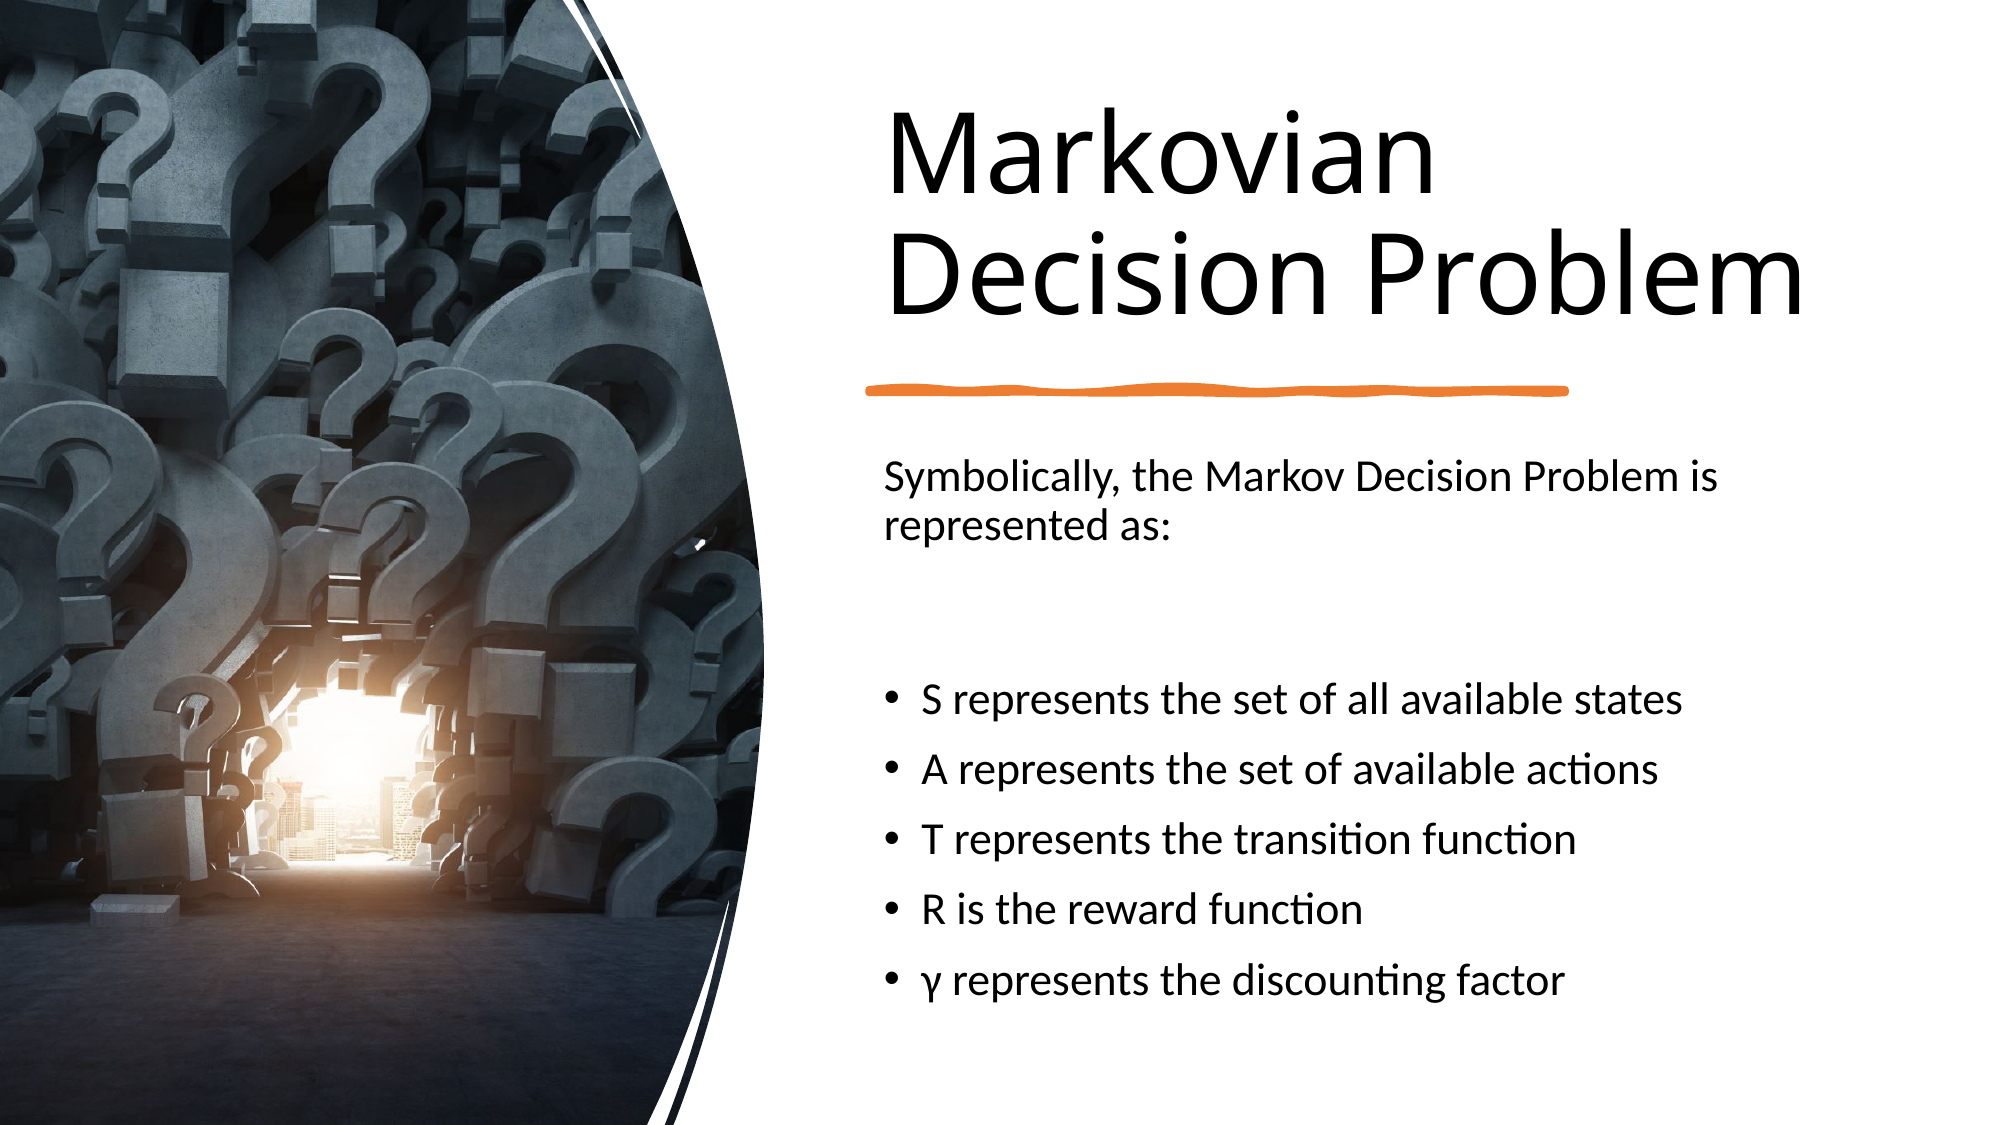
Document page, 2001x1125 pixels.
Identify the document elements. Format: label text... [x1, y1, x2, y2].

text_box [867, 385, 1567, 396]
title Markovian Decision Problem [869, 53, 1895, 347]
text_box [764, 0, 2000, 1125]
picture [0, 0, 764, 1125]
